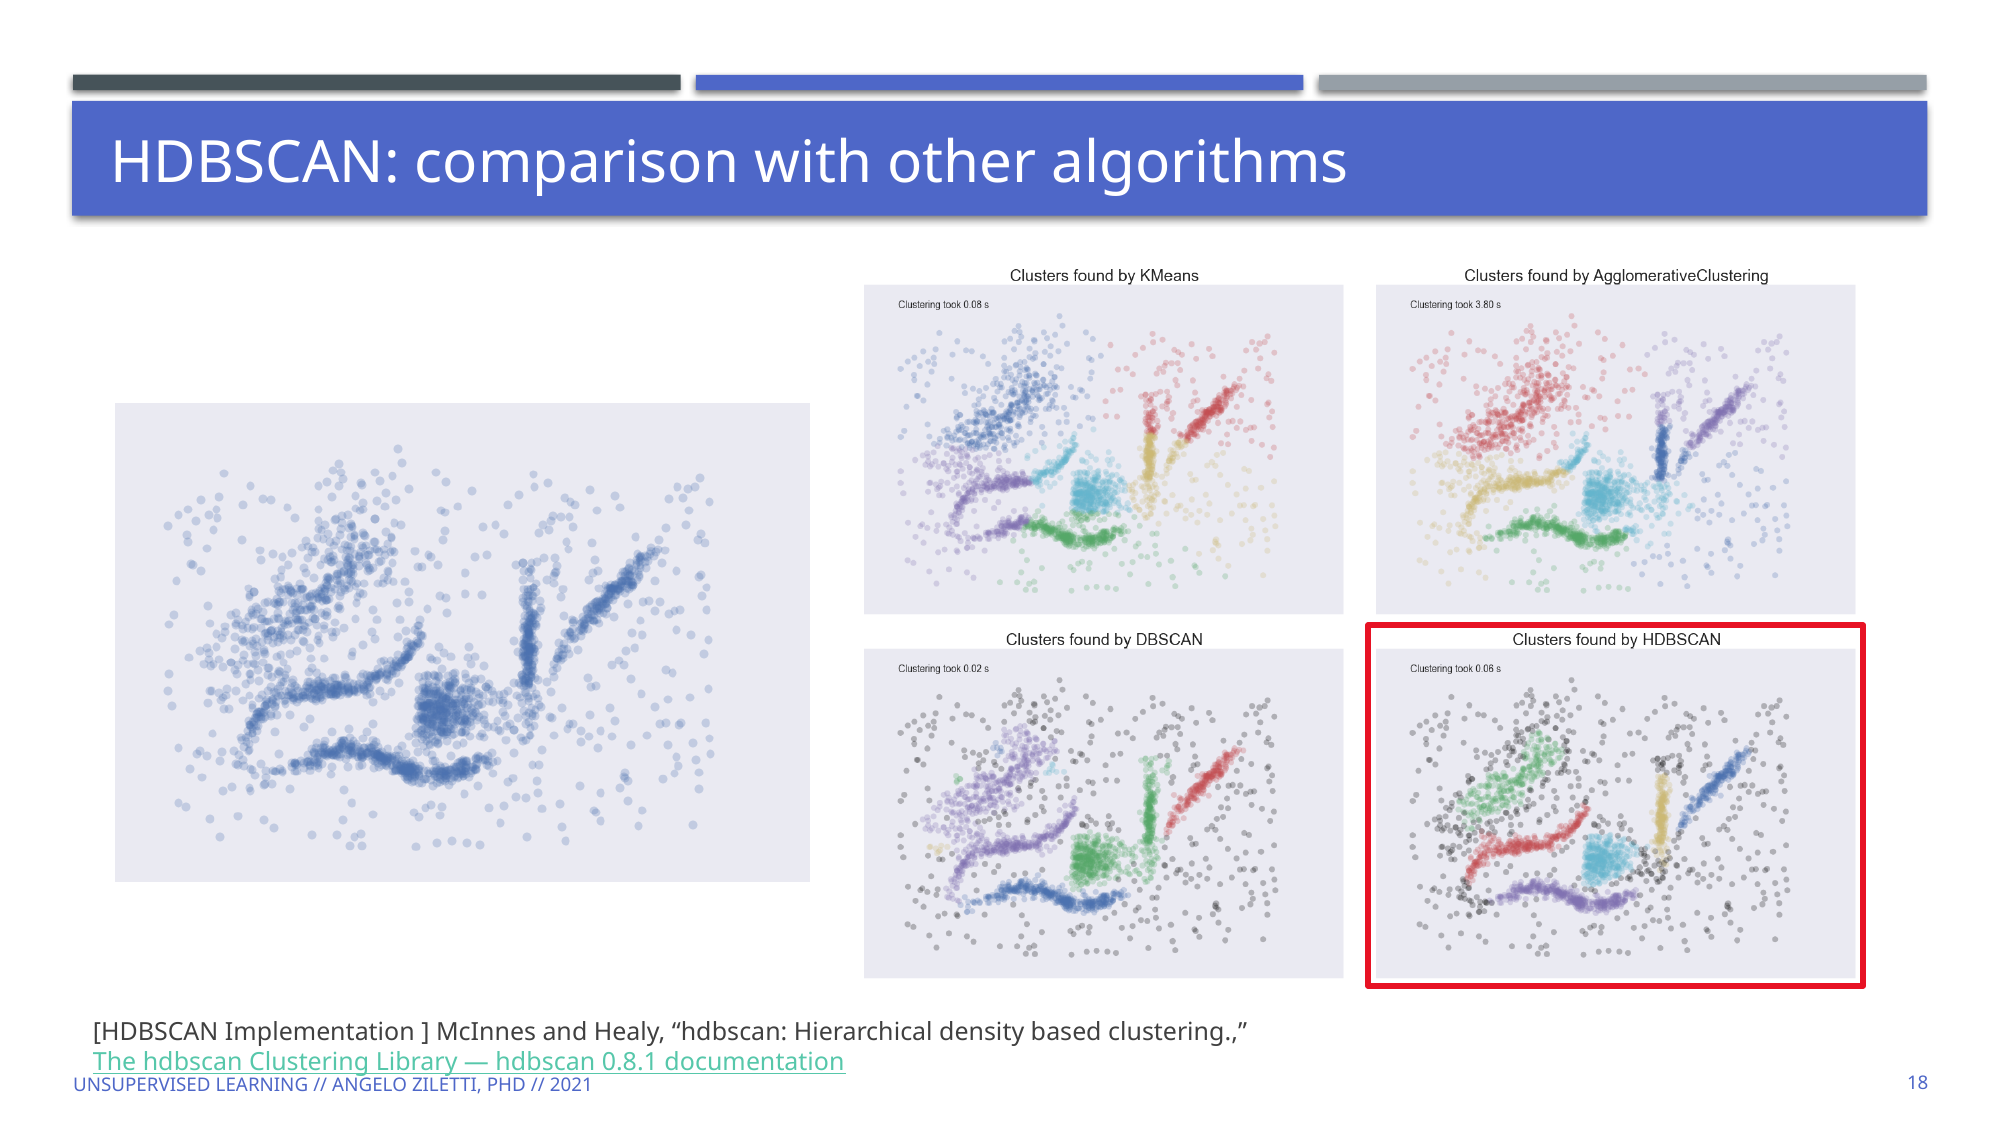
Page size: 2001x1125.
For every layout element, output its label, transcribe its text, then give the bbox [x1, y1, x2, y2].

text_box [HDBSCAN Implementation ] McInnes and Healy, “hdbscan: Hierarchical density based clustering.,” The hdbscan Clustering Library — hdbscan 0.8.1 documentation [78, 1008, 1941, 1088]
picture [858, 264, 1349, 620]
footer Unsupervised learning // Angelo Ziletti, PhD // 2021 [58, 1053, 1177, 1114]
picture [1370, 627, 1861, 984]
picture [1370, 264, 1861, 620]
title HDBSCAN: comparison with other algorithms [95, 115, 1905, 203]
picture [858, 627, 1349, 984]
picture [107, 396, 817, 889]
slide_number 18 [1770, 1053, 1944, 1114]
